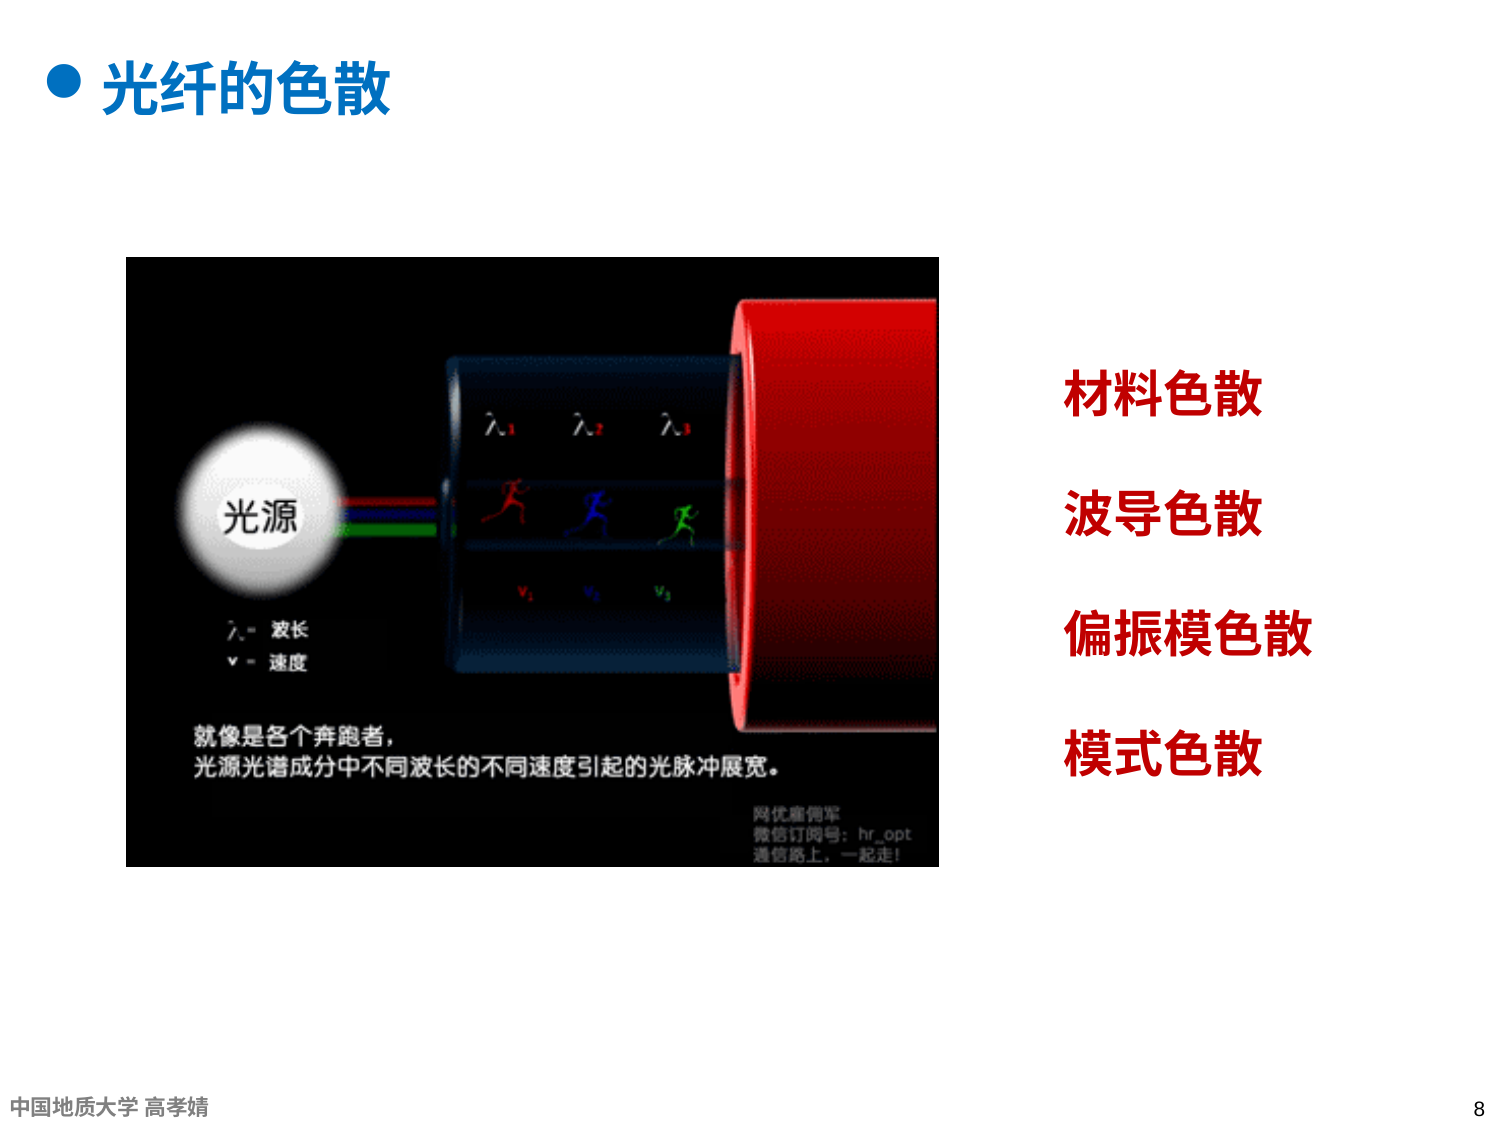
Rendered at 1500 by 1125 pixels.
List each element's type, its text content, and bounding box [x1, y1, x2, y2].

text_box 光纤的色散 [27, 52, 710, 148]
text_box 材料色散 波导色散 偏振模色散 模式色散 [1048, 295, 1346, 790]
picture [126, 257, 940, 868]
